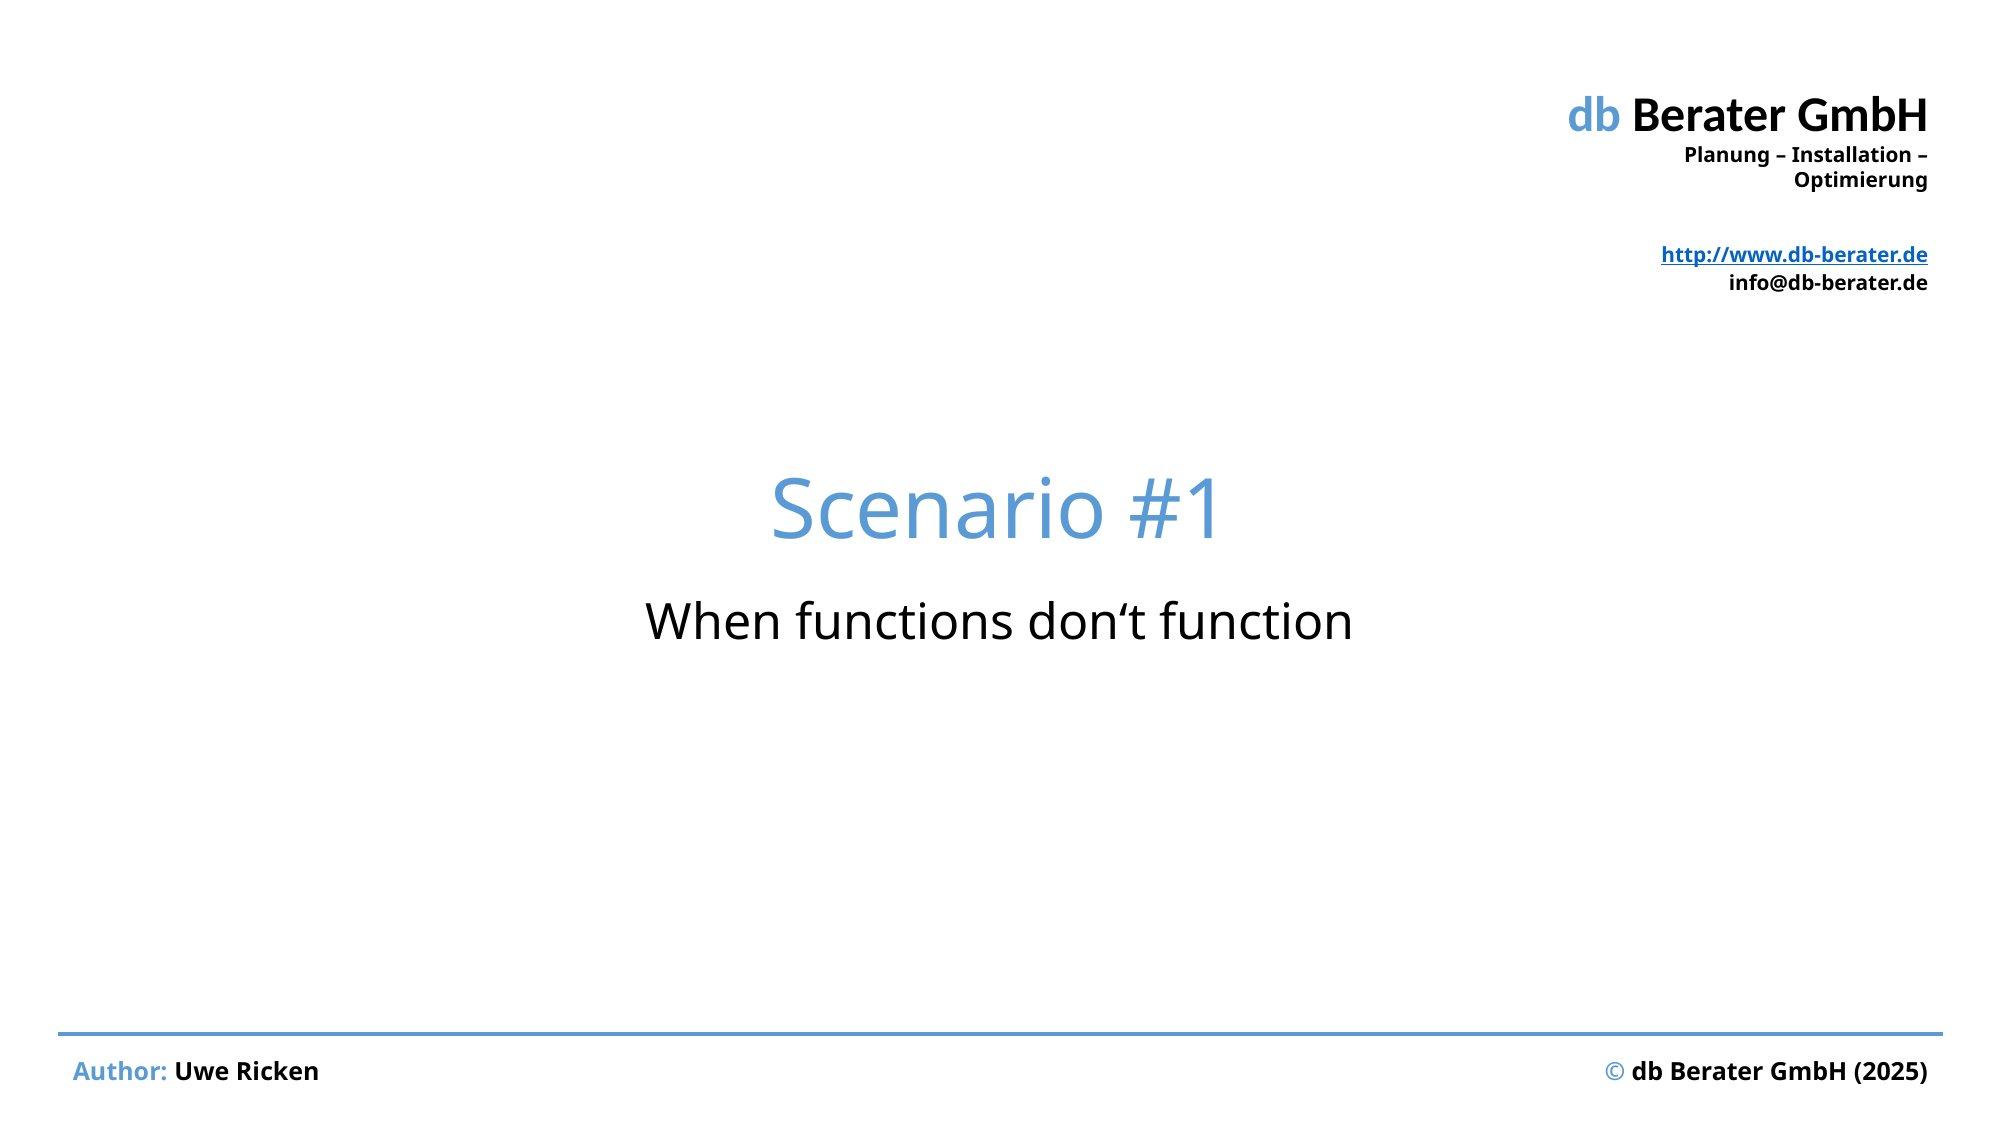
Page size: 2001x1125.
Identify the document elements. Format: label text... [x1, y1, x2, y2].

title Scenario #1 [56, 273, 1945, 563]
subtitle When functions don‘t function [56, 590, 1945, 921]
